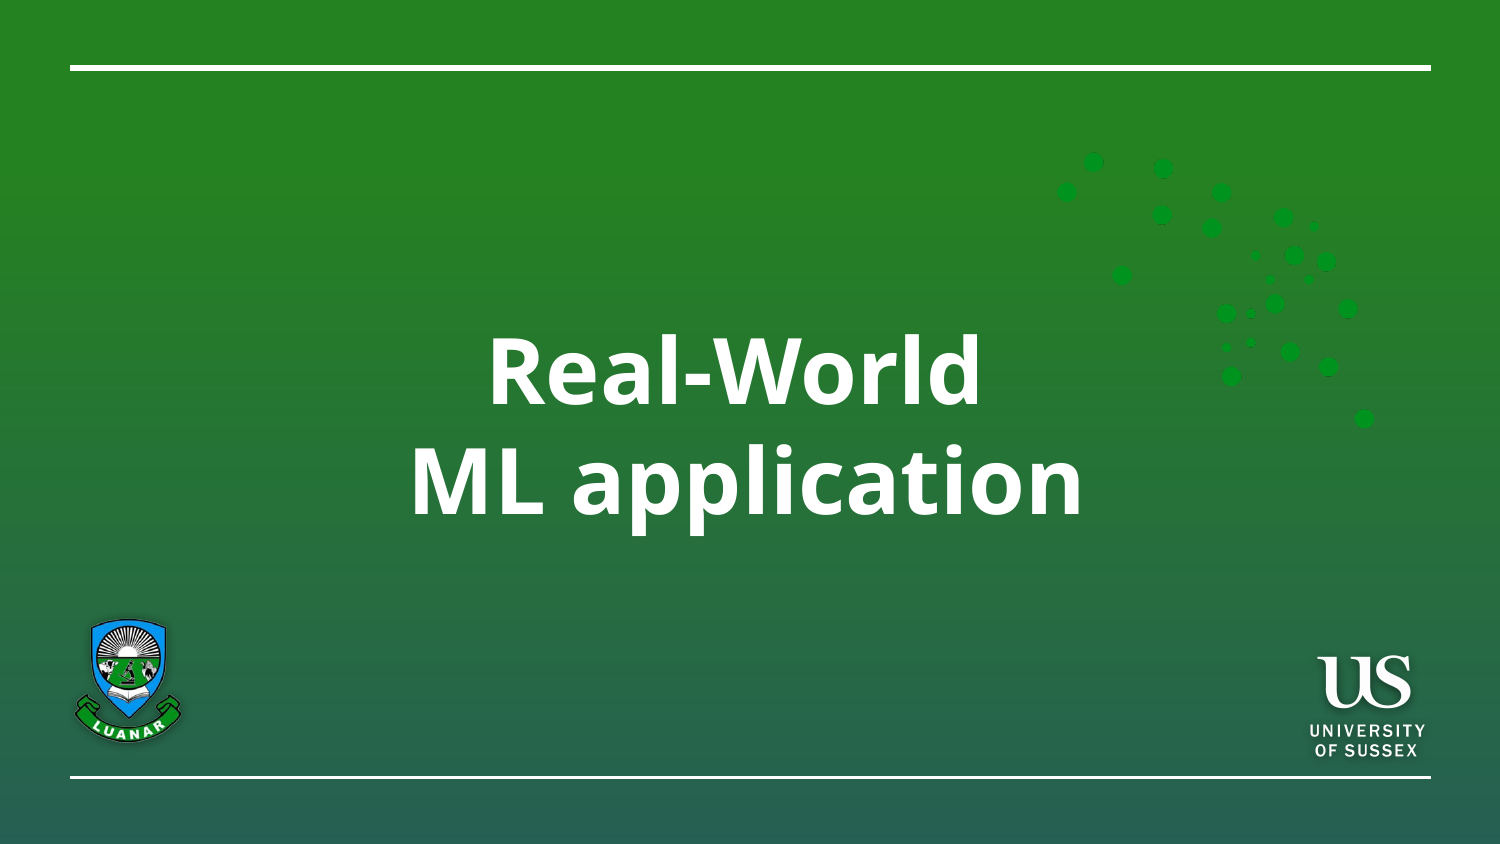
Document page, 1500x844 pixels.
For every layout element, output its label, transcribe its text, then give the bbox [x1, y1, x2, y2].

title Real-World ML application [66, 296, 1428, 550]
picture [1299, 638, 1434, 774]
picture [66, 610, 194, 755]
picture [955, 30, 1477, 550]
